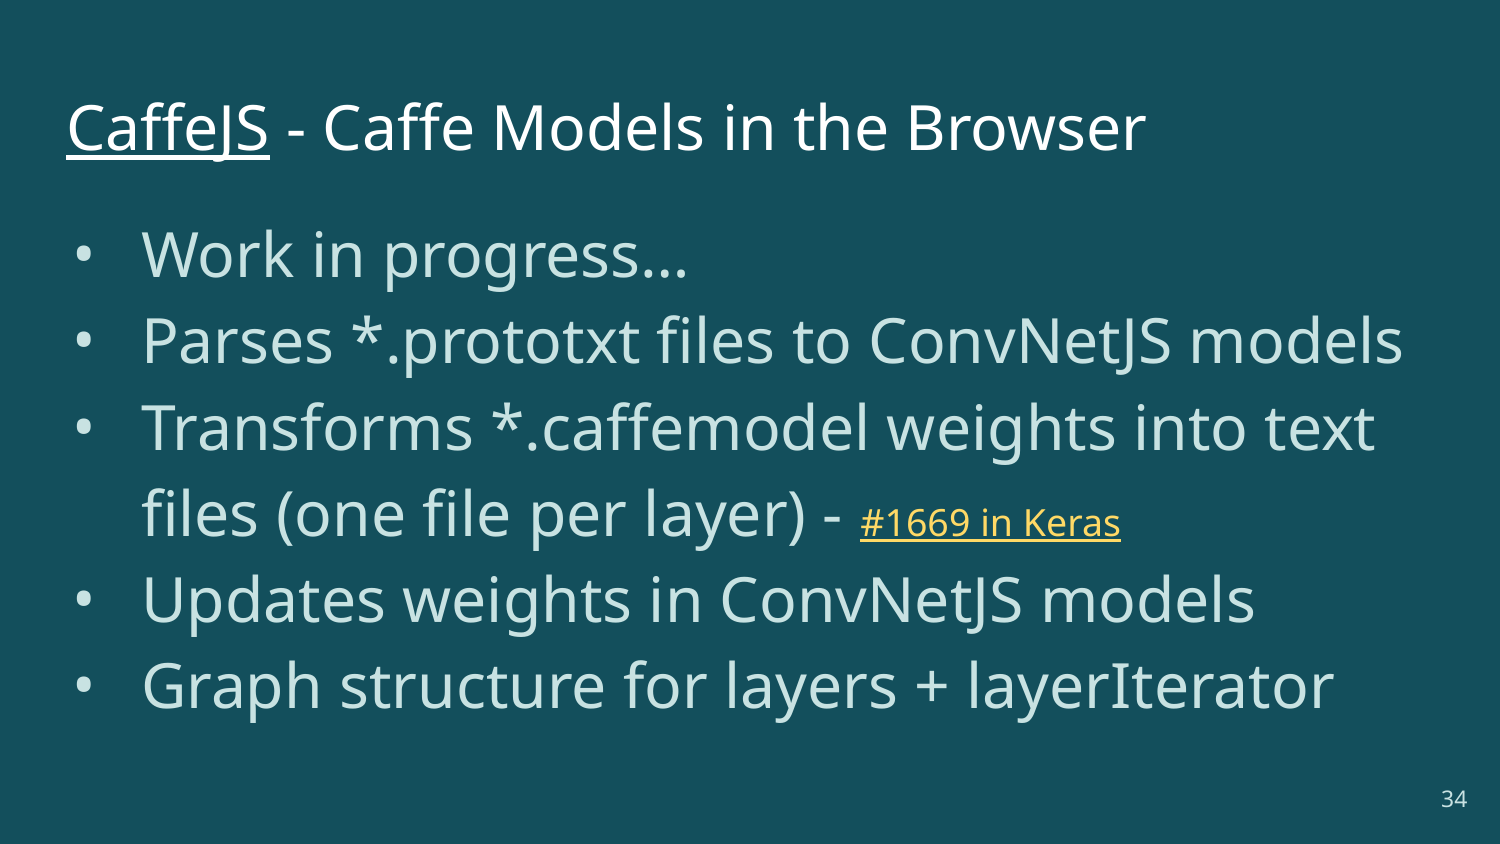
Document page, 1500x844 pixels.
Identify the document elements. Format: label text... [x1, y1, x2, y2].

list Work in progress… Parses *.prototxt files to ConvNetJS models Transforms *.caffemodel weights into text files (one file per layer) - #1669 in Keras Updates weights in ConvNetJS models Graph structure for layers + layerIterator [51, 189, 1449, 750]
title CaffeJS - Caffe Models in the Browser [51, 72, 1449, 167]
slide_number ‹#› [1392, 767, 1483, 833]
